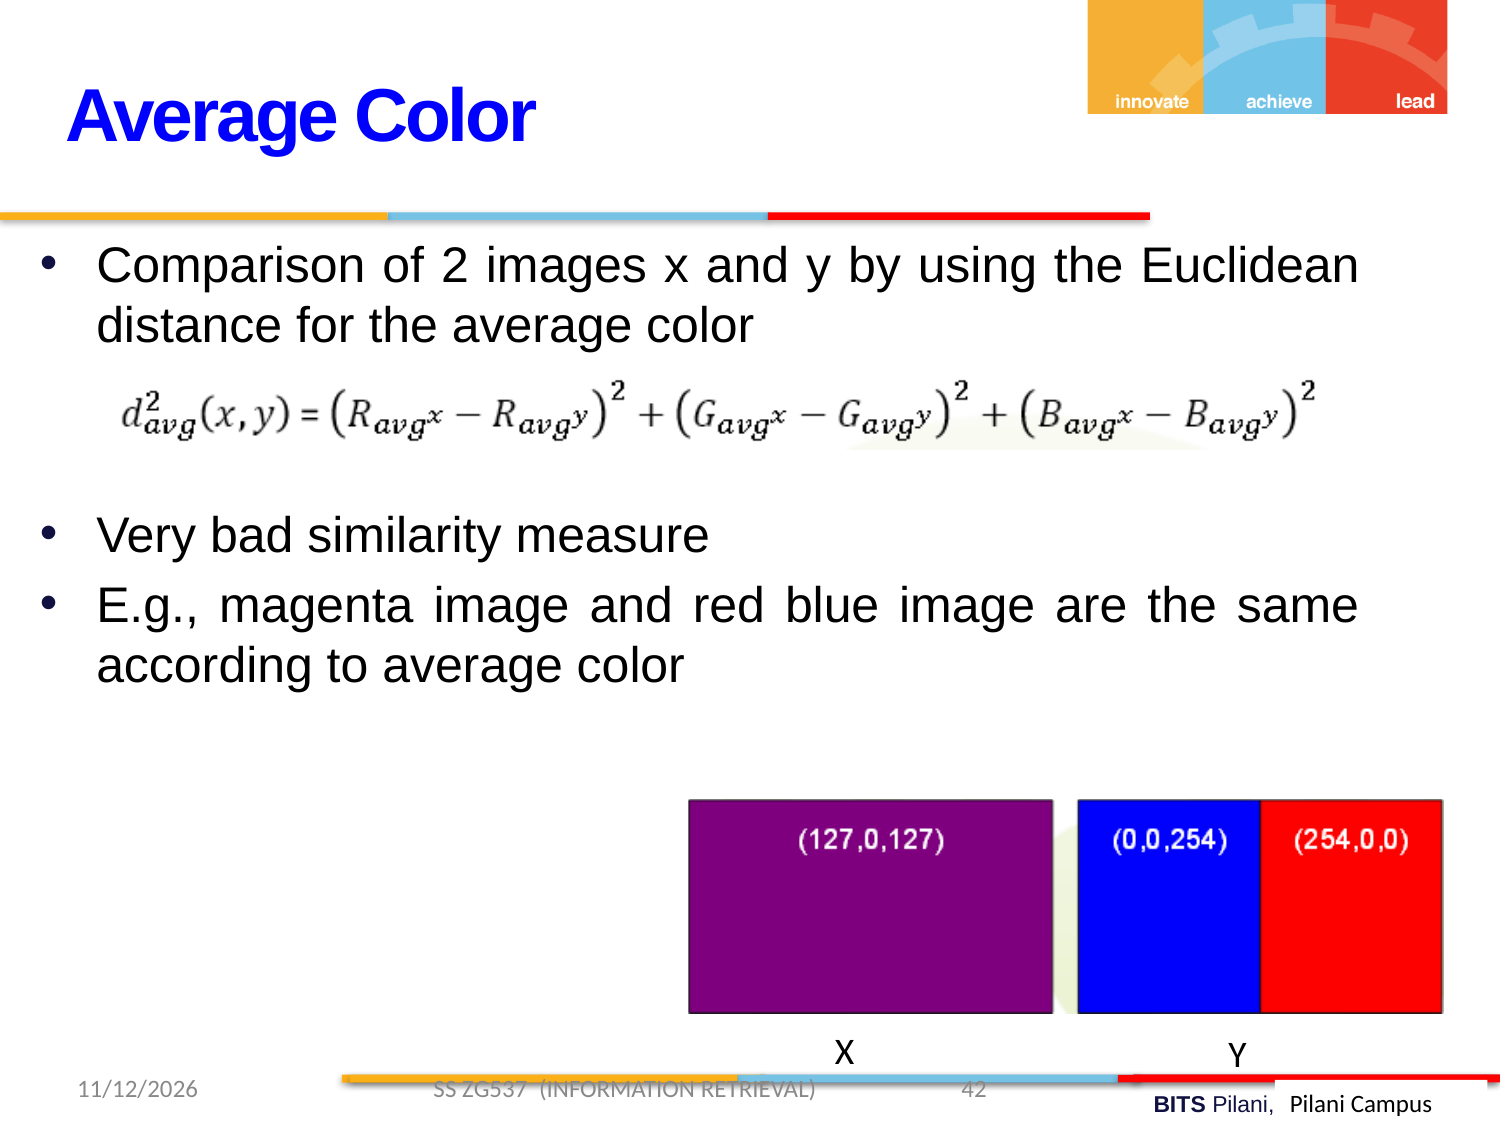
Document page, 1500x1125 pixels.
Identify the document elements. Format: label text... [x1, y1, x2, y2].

text_box Pilani Campus [1274, 1079, 1488, 1125]
picture [1087, 0, 1448, 114]
list Comparison of 2 images x and y by using the Euclidean distance for the average color Very bad similarity measure E.g., magenta image and red blue image are the same according to average color [24, 224, 1375, 718]
text_box 4/6/2019 SS ZG537 (INFORMATION RETRIEVAL) 42 [62, 1072, 1050, 1125]
text_box Y [1213, 1024, 1262, 1083]
text_box X [820, 1024, 870, 1072]
list Average Color [50, 24, 1088, 213]
picture [687, 799, 1444, 1015]
picture [112, 370, 1326, 450]
